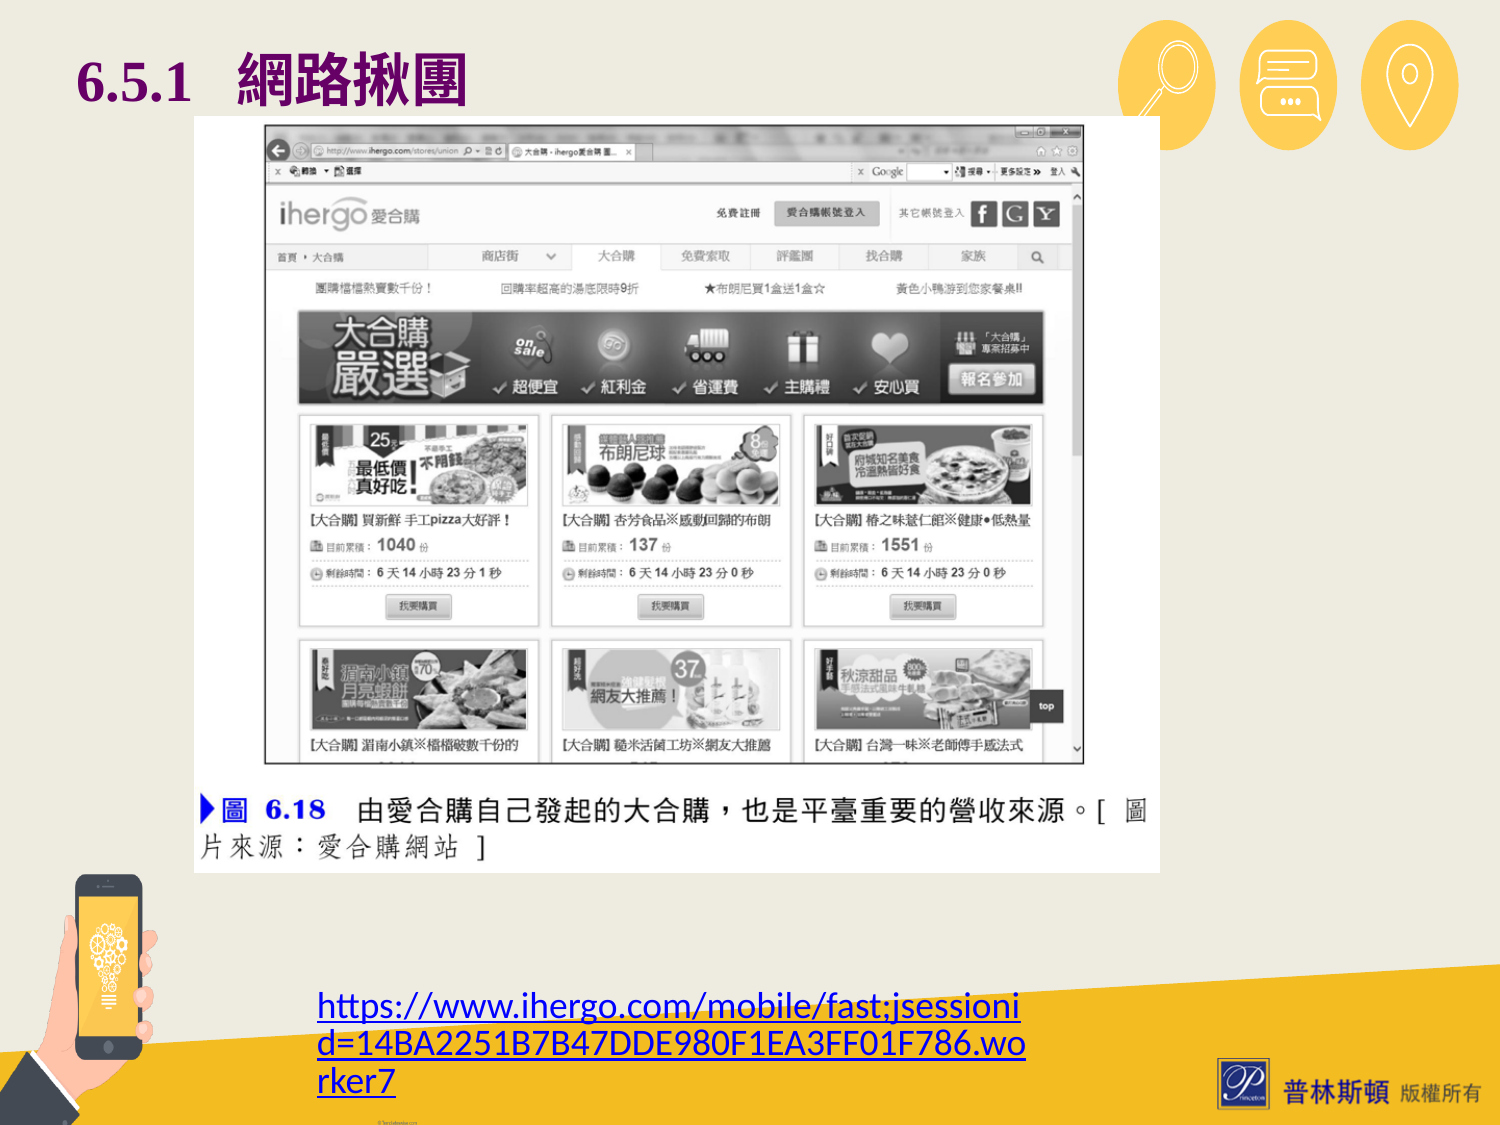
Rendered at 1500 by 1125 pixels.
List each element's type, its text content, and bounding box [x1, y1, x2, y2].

title 6.5.1 網路揪團 [76, 19, 1459, 114]
picture [0, 116, 1160, 1125]
text_box https://www.ihergo.com/mobile/fast;jsessionid=14BA2251B7B47DDE980F1EA3FF01F786.worker7 [302, 973, 1053, 1034]
picture [1217, 1058, 1500, 1125]
